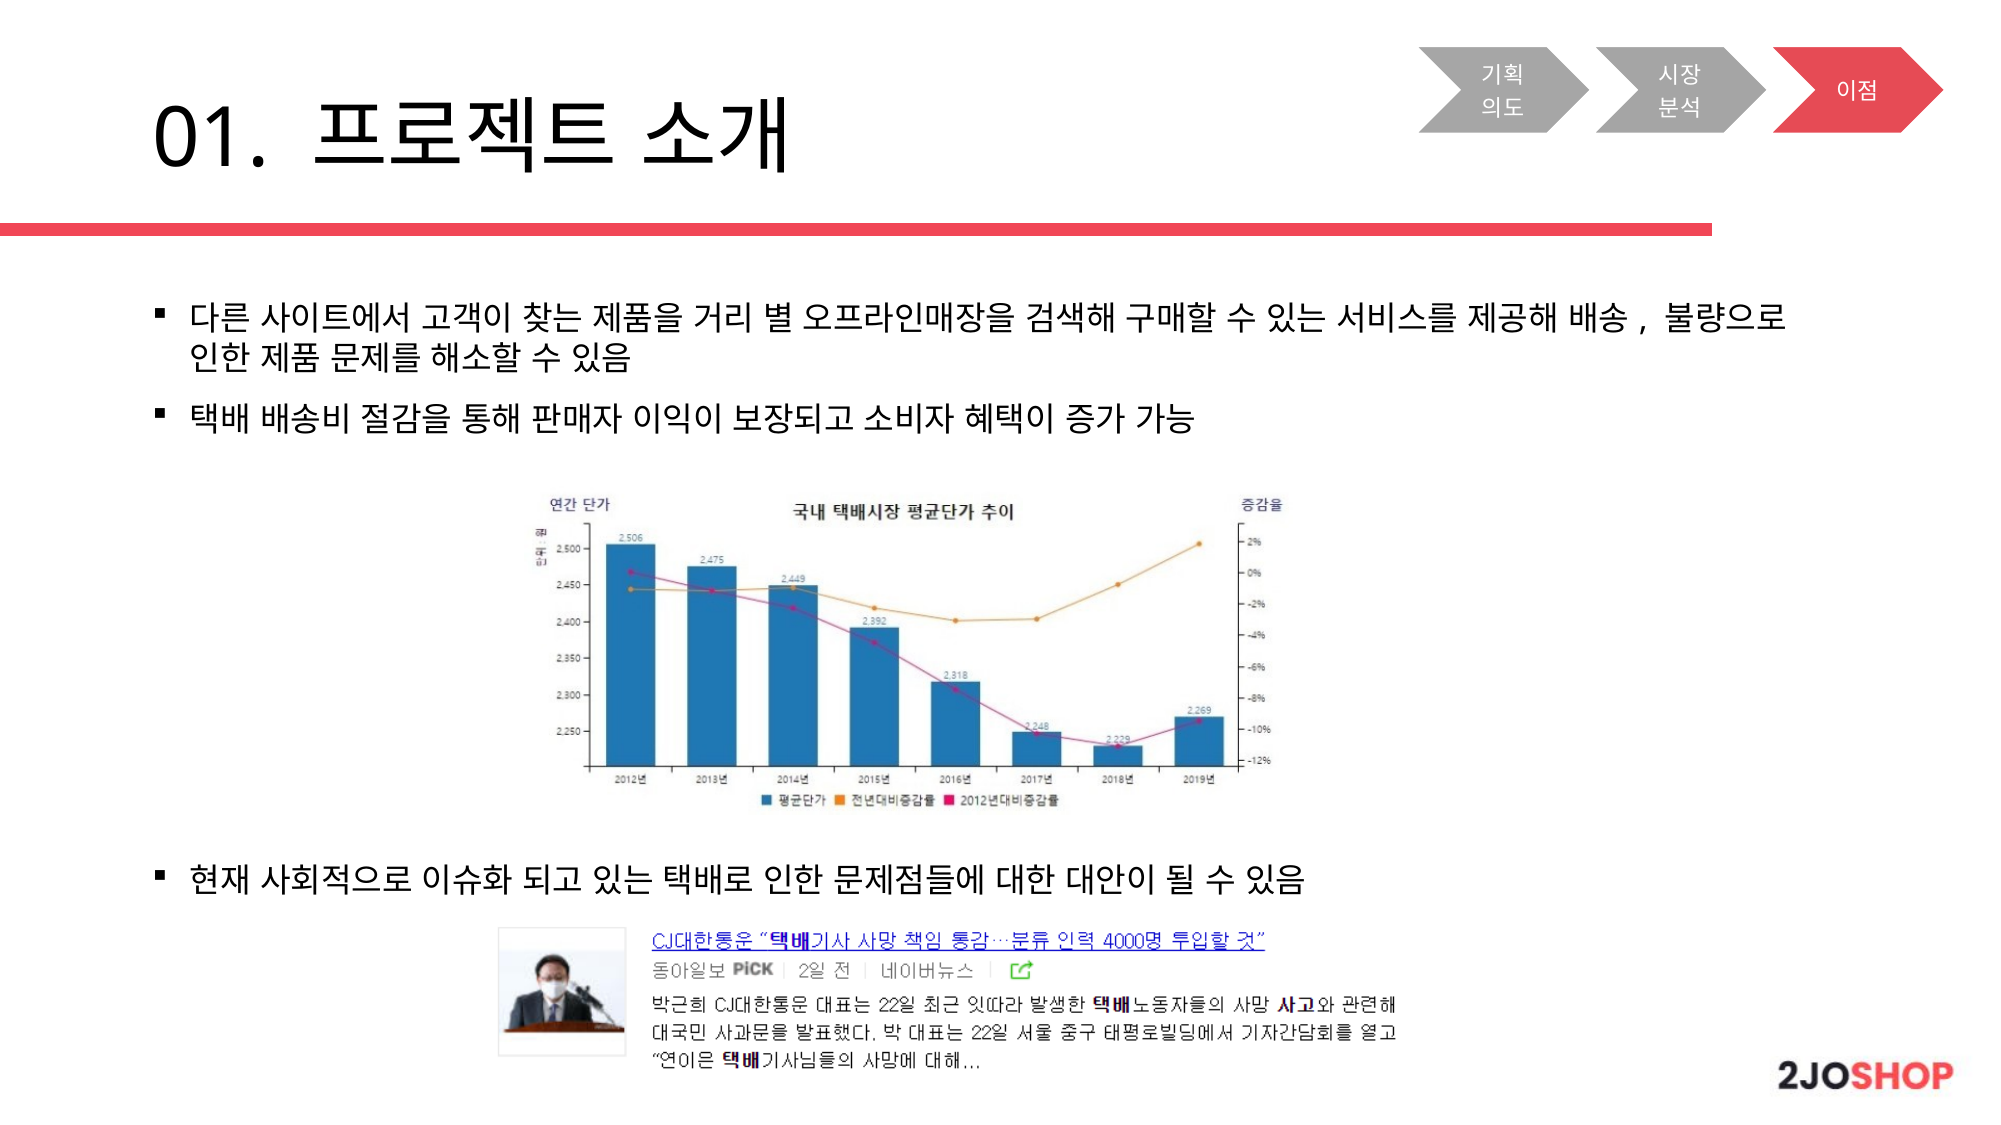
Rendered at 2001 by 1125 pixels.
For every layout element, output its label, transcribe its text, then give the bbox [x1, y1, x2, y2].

picture [524, 478, 1293, 815]
picture [478, 902, 1418, 1076]
picture [1750, 1036, 1975, 1112]
title 01. 프로젝트 소개 [137, 59, 1863, 219]
text_box 현재 사회적으로 이슈화 되고 있는 택배로 인한 문제점들에 대한 대안이 될 수 있음 [137, 832, 1863, 1014]
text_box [1414, 45, 1946, 135]
list 다른 사이트에서 고객이 찾는 제품을 거리 별 오프라인매장을 검색해 구매할 수 있는 서비스를 제공해 배송, 불량으로 인한 제품 문제를 해소할 수 있음 택배 배송비 절감을 통해 판매자 이익이 보장되고 소비자 혜택이 증가 가능 [137, 290, 1863, 640]
